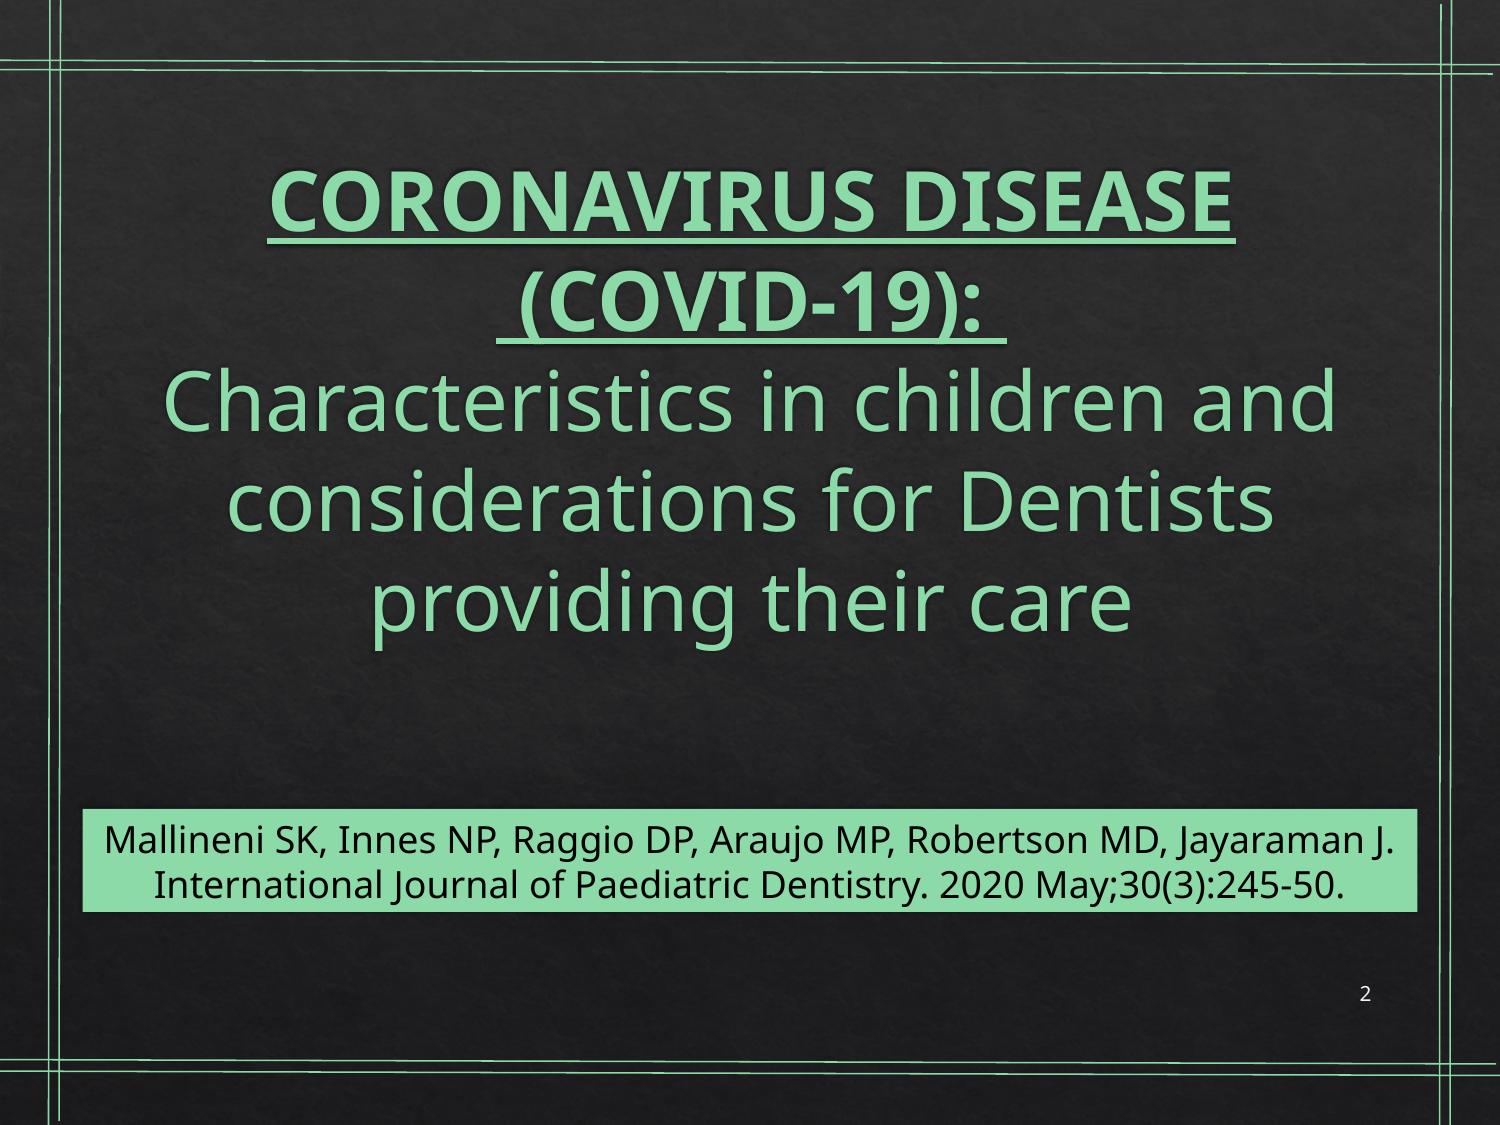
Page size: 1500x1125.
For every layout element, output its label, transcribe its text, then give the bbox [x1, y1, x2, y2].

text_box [0, 1059, 1431, 1065]
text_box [1460, 69, 1493, 75]
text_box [69, 60, 1431, 65]
slide_number 2 [1293, 965, 1387, 1025]
subtitle Mallineni SK, Innes NP, Raggio DP, Araujo MP, Robertson MD, Jayaraman J. International Journal of Paediatric Dentistry. 2020 May;30(3):245-50. [82, 808, 1418, 912]
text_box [0, 69, 1431, 75]
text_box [1460, 1059, 1496, 1065]
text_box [0, 60, 50, 65]
title CORONAVIRUS DISEASE (COVID-19): Characteristics in children and considerations for Dentists providing their care [69, 184, 1431, 656]
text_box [1460, 60, 1500, 65]
